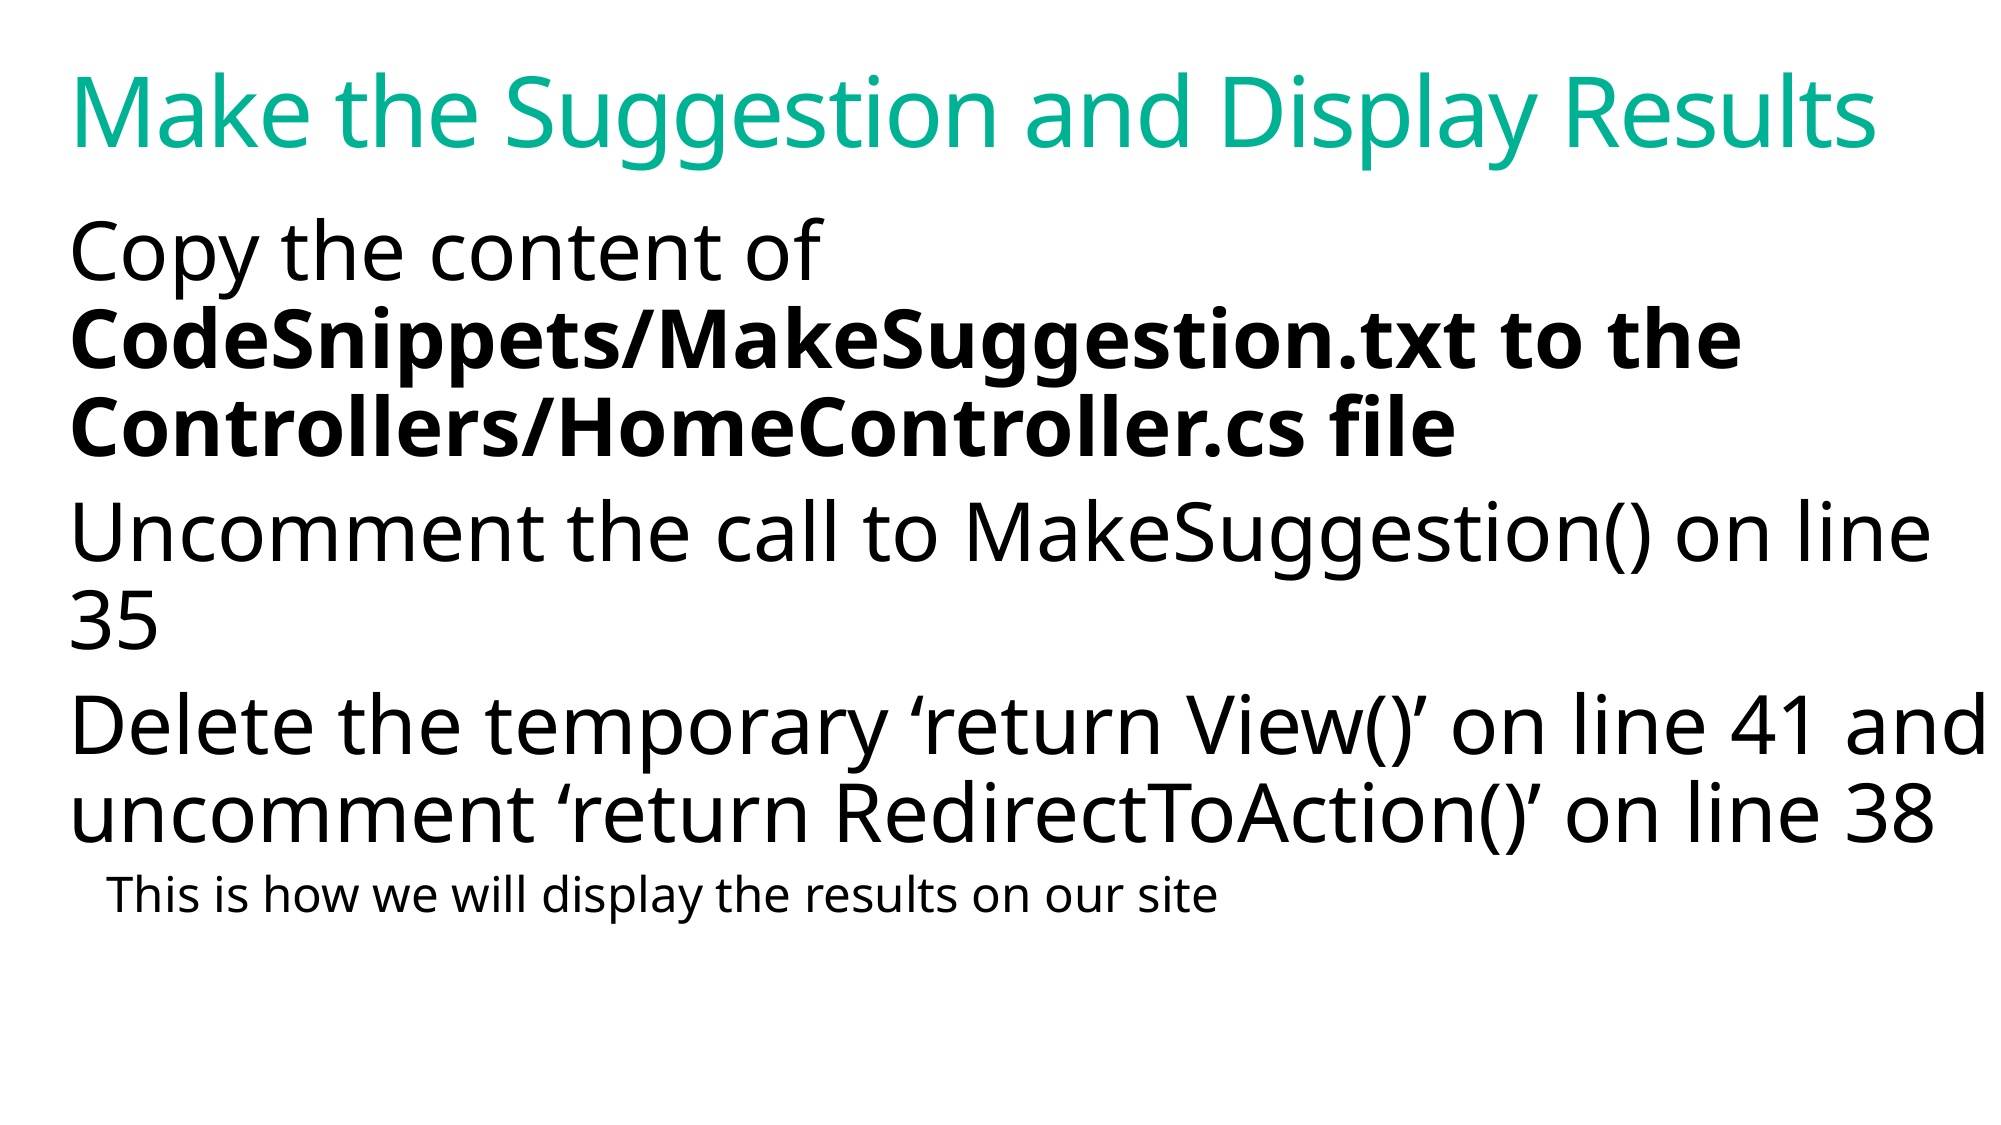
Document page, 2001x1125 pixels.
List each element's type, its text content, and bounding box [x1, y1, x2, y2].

list Copy the content of CodeSnippets/MakeSuggestion.txt to the Controllers/HomeController.cs file Uncomment the call to MakeSuggestion() on line 35 Delete the temporary ‘return View()’ on line 41 and uncomment ‘return RedirectToAction()’ on line 38 This is how we will display the results on our site [44, 195, 2000, 1125]
title Make the Suggestion and Display Results [44, 47, 1957, 196]
